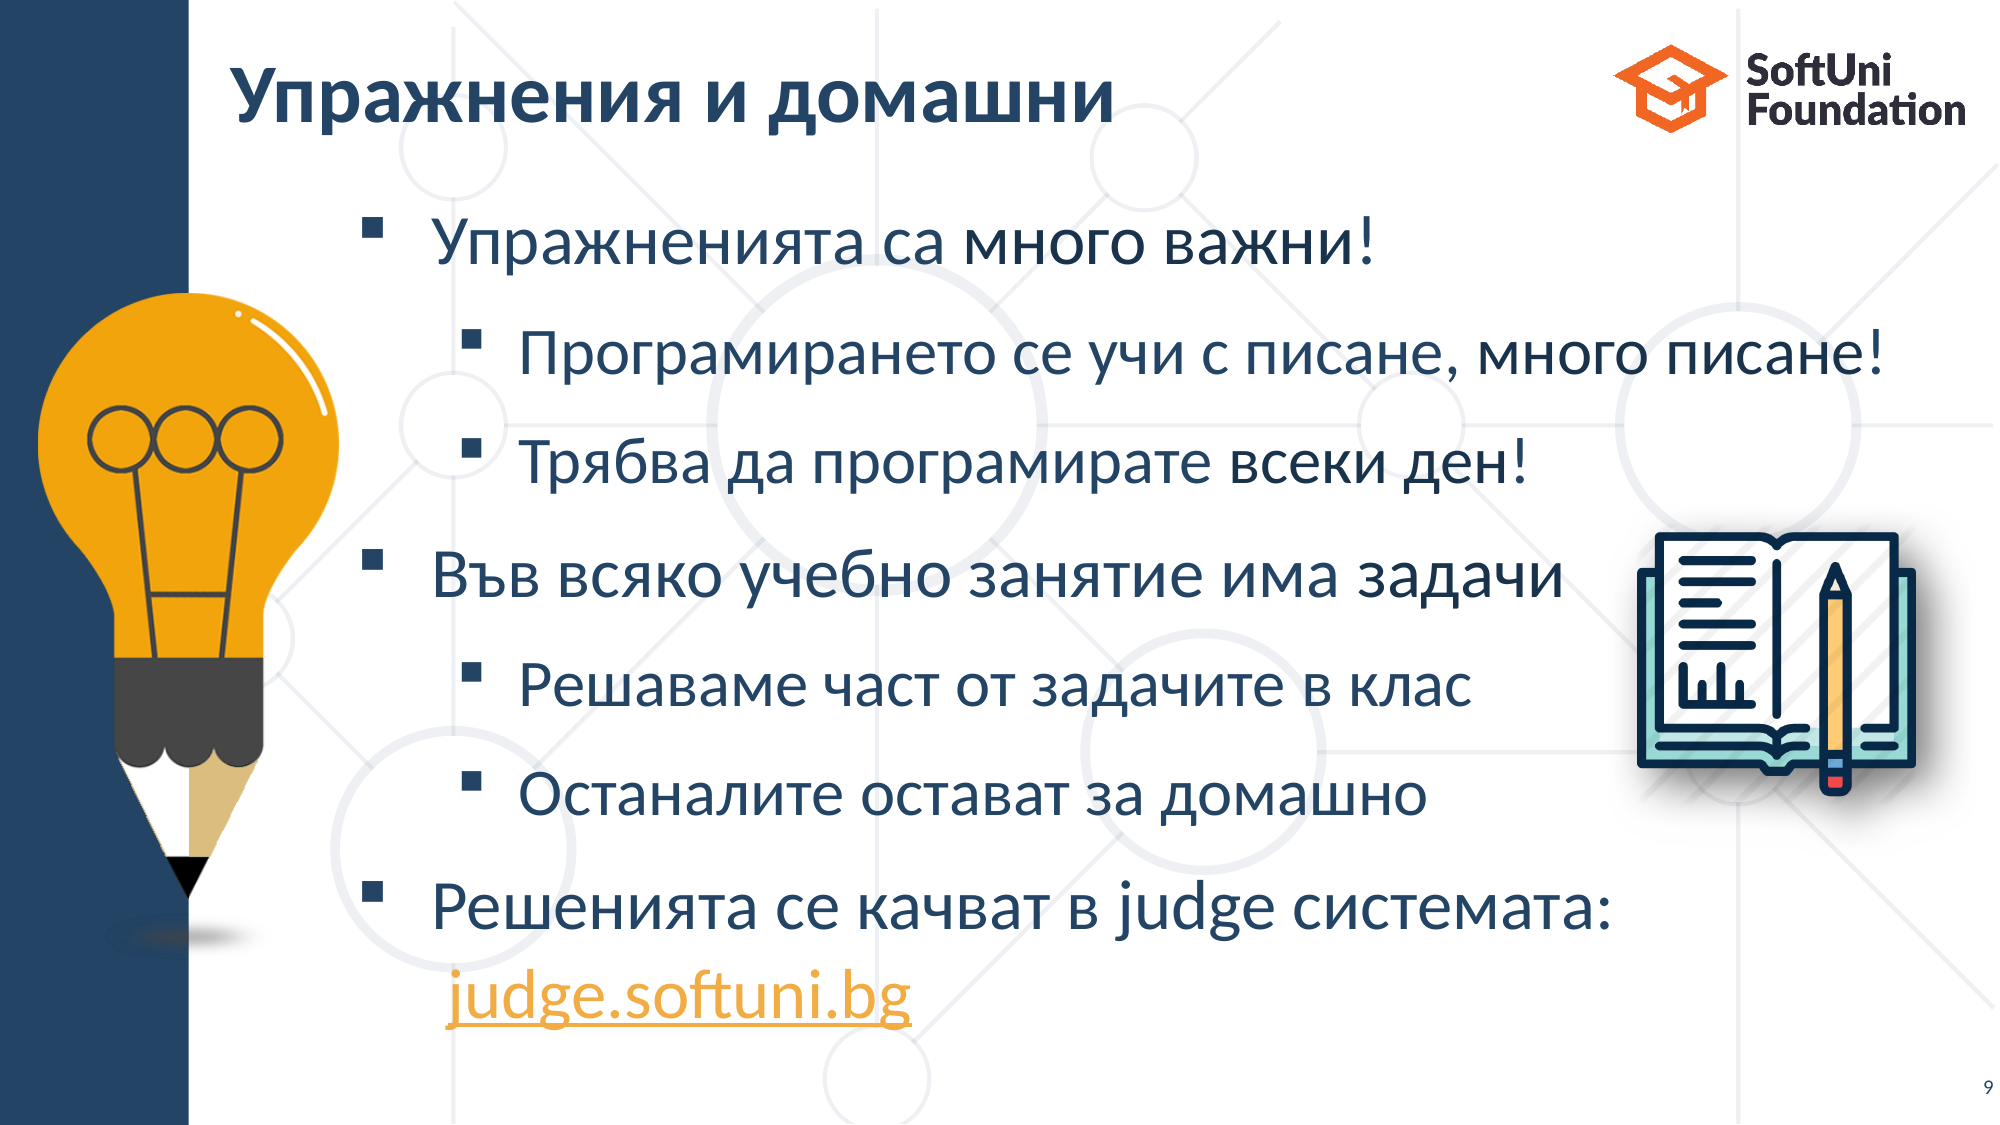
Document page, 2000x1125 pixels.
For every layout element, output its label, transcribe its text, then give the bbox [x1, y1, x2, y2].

picture [1636, 524, 1916, 804]
slide_number 9 [1929, 1070, 2000, 1103]
title Упражнения и домашни [212, 16, 1591, 162]
picture [38, 293, 338, 961]
picture [1613, 44, 1965, 133]
list Упражненията са много важни! Програмирането се учи с писане, много писане! Трябва да програмирате всеки ден! Във всяко учебно занятие има задачи Решаваме част от задачите в клас Останалите остават за домашно Решенията се качват в judge системата: judge.softuni.bg [338, 183, 1968, 1050]
